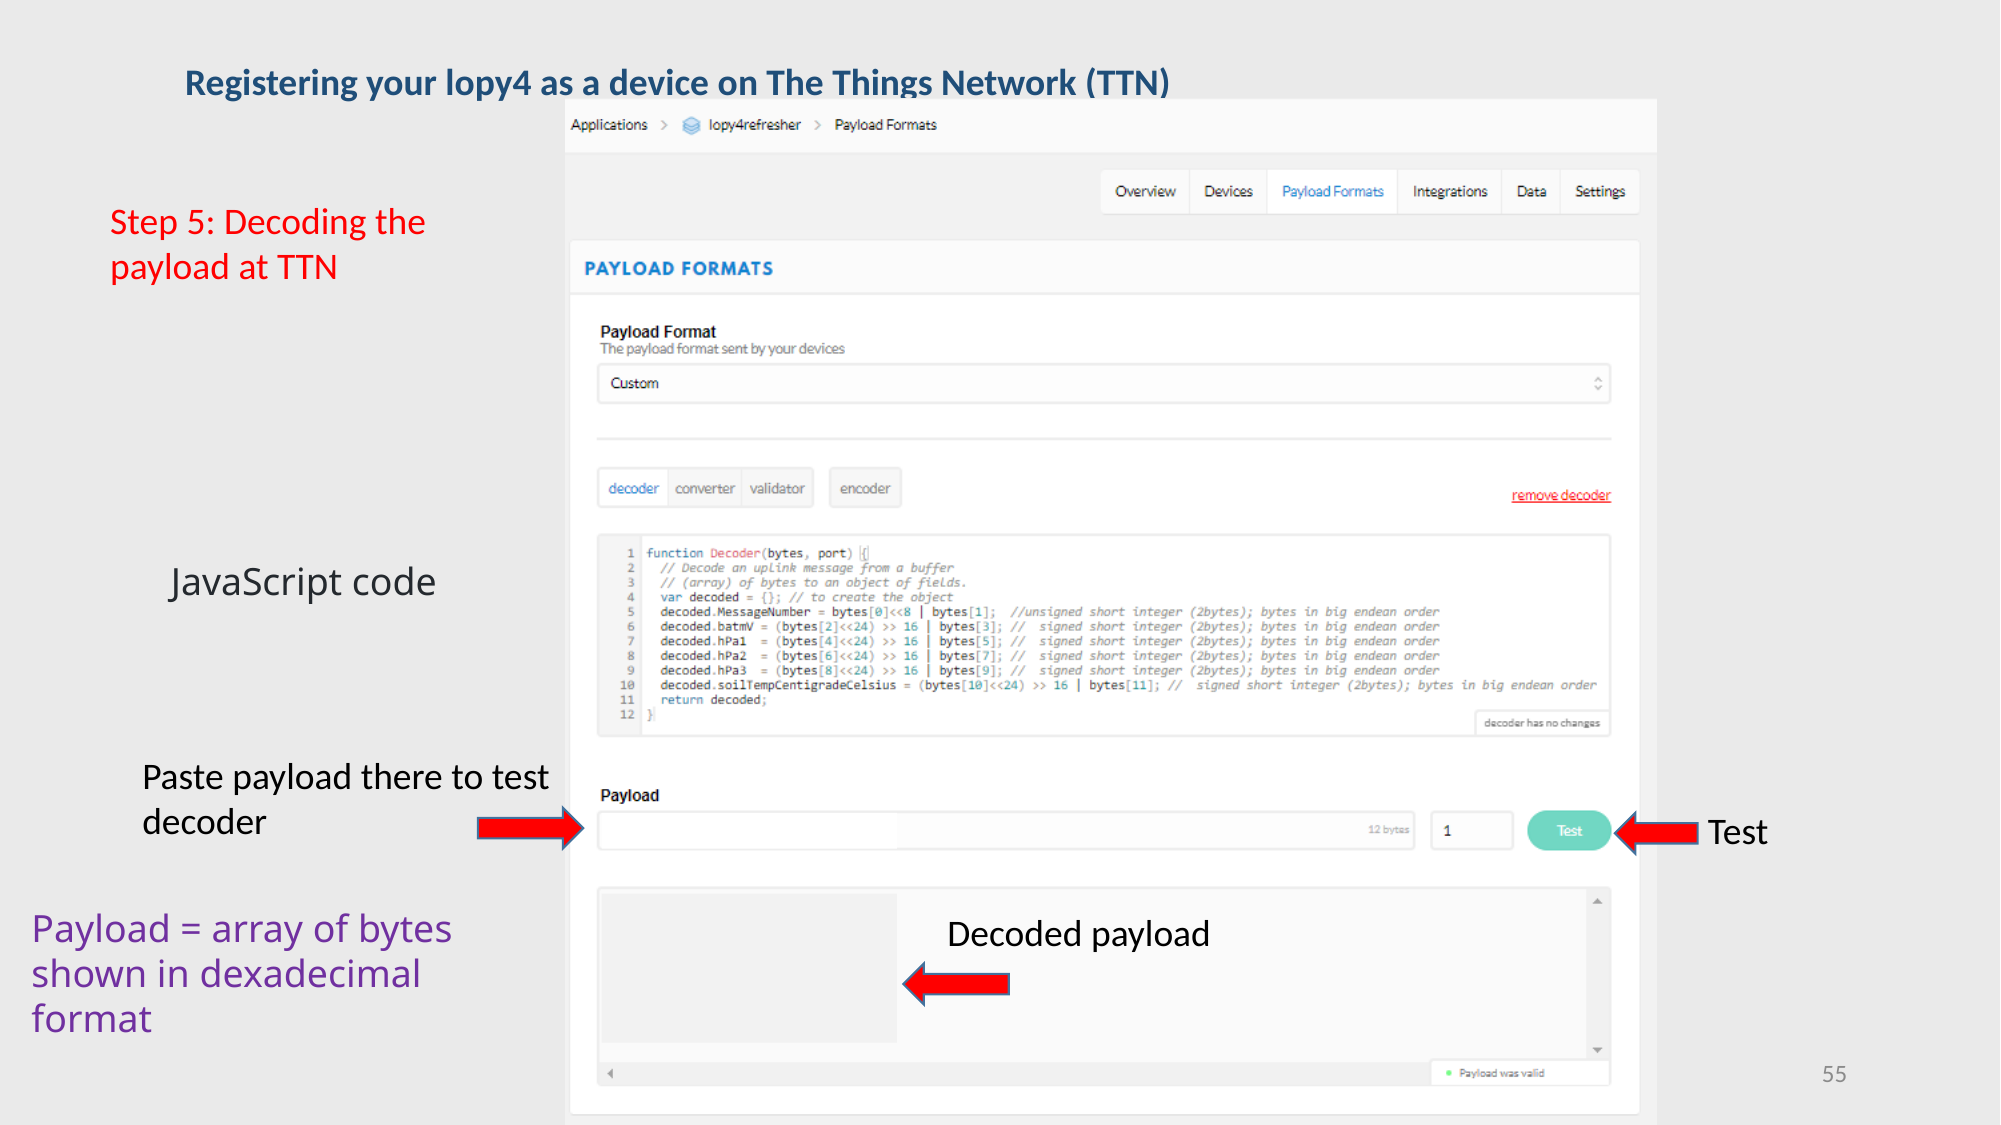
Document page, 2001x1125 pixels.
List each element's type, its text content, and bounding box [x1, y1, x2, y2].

text_box JavaScript code [156, 550, 453, 611]
slide_number 55 [1657, 1042, 1863, 1103]
picture [565, 98, 1657, 1125]
text_box Step 5: Decoding the payload at TTN [95, 190, 565, 295]
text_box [903, 901, 1389, 1005]
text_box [1614, 799, 2000, 860]
text_box Registering your lopy4 as a device on The Things Network (TTN) [95, 50, 1906, 110]
text_box Payload = array of bytes shown in dexadecimal format [16, 897, 513, 1047]
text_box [127, 745, 584, 852]
